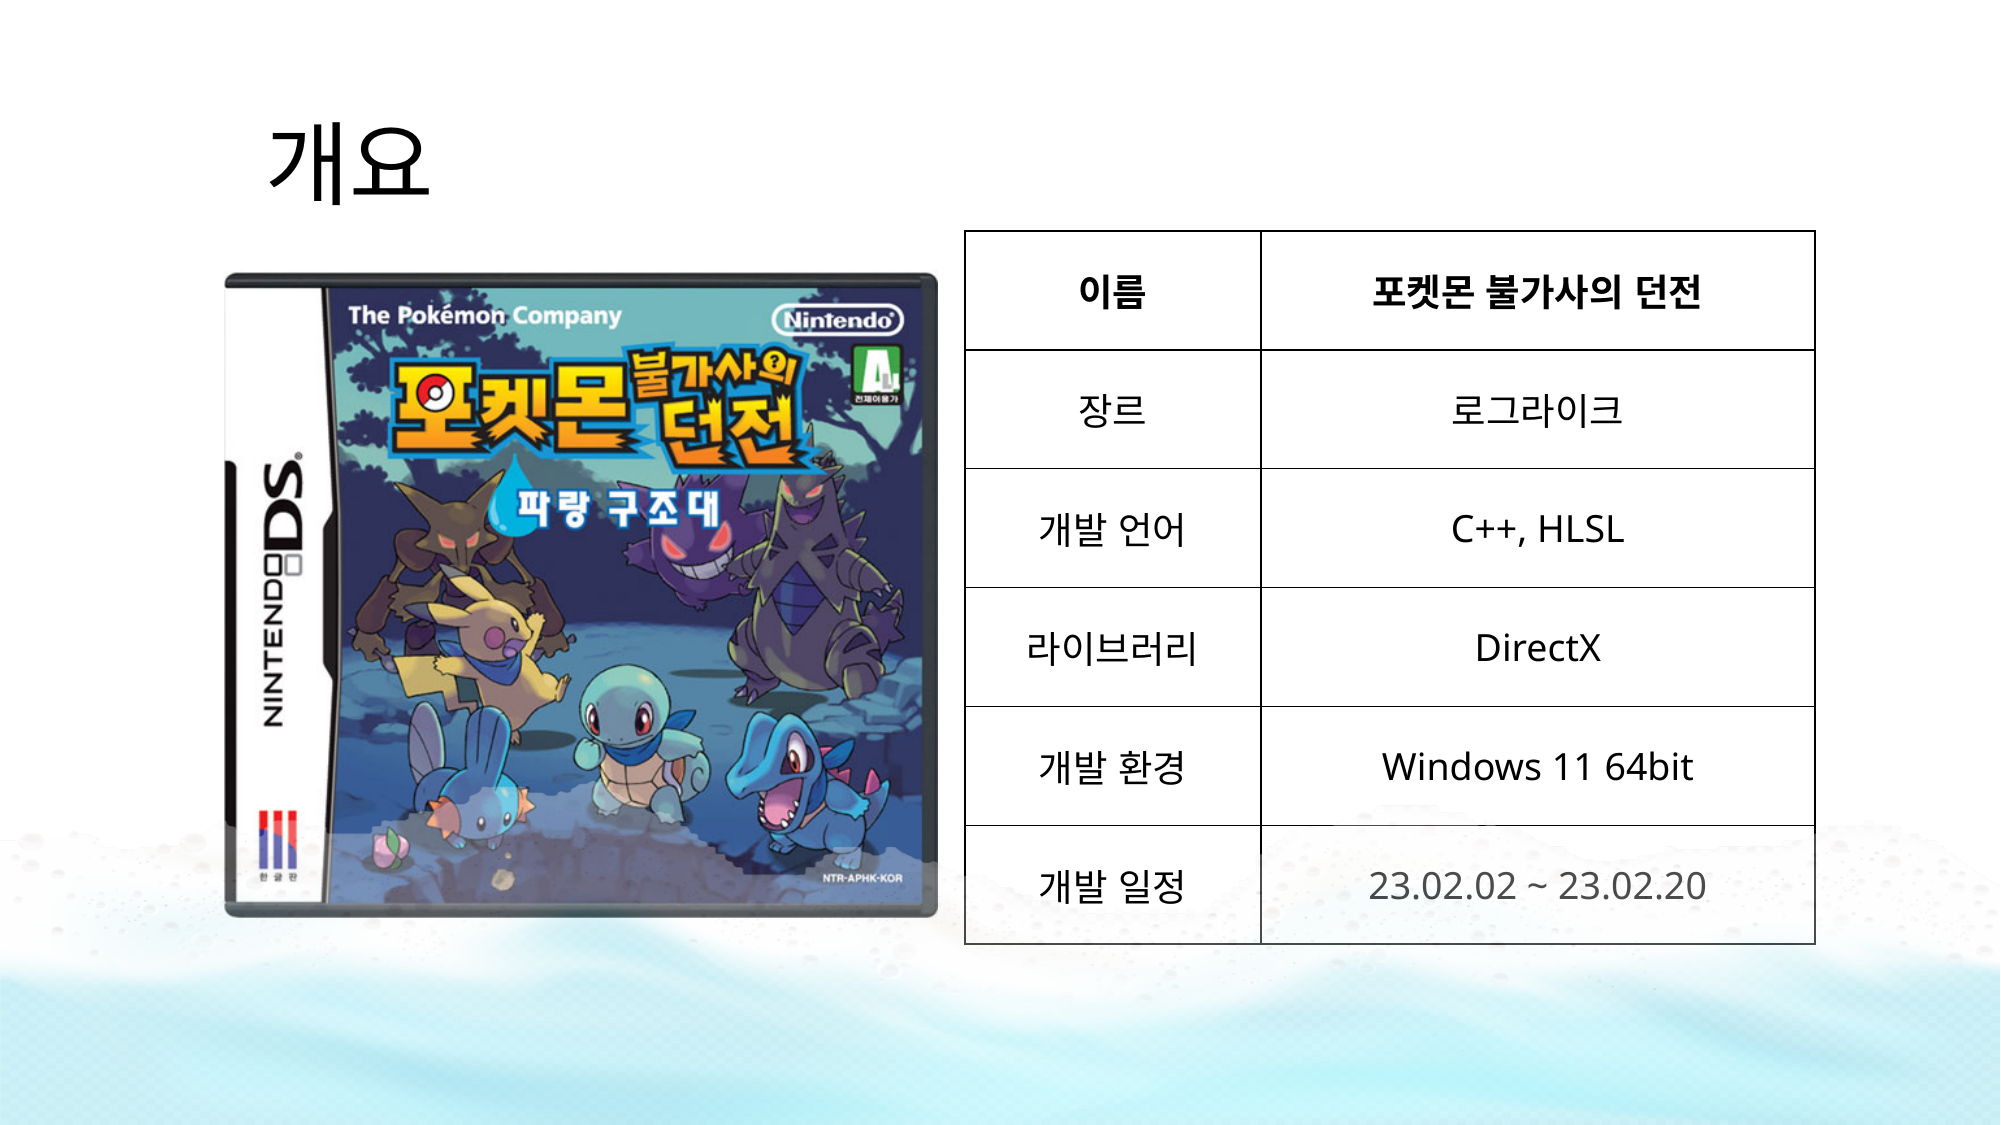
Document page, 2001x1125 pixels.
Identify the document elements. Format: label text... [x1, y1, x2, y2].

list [223, 239, 938, 780]
table_cell 장르 [966, 351, 1260, 468]
table_cell 라이브러리 [966, 588, 1260, 706]
picture [0, 780, 2000, 1125]
table_cell 로그라이크 [1262, 351, 1814, 468]
table_cell DirectX [1262, 588, 1814, 706]
table_cell 개발 언어 [966, 469, 1260, 587]
table_cell C++, HLSL [1262, 469, 1814, 587]
table_cell Windows 11 64bit [1262, 707, 1814, 780]
table_cell 개발 환경 [966, 707, 1260, 780]
table_header 이름 [966, 232, 1260, 349]
title 개요 [250, 59, 1863, 278]
table_header 포켓몬 불가사의 던전 [1262, 232, 1814, 349]
